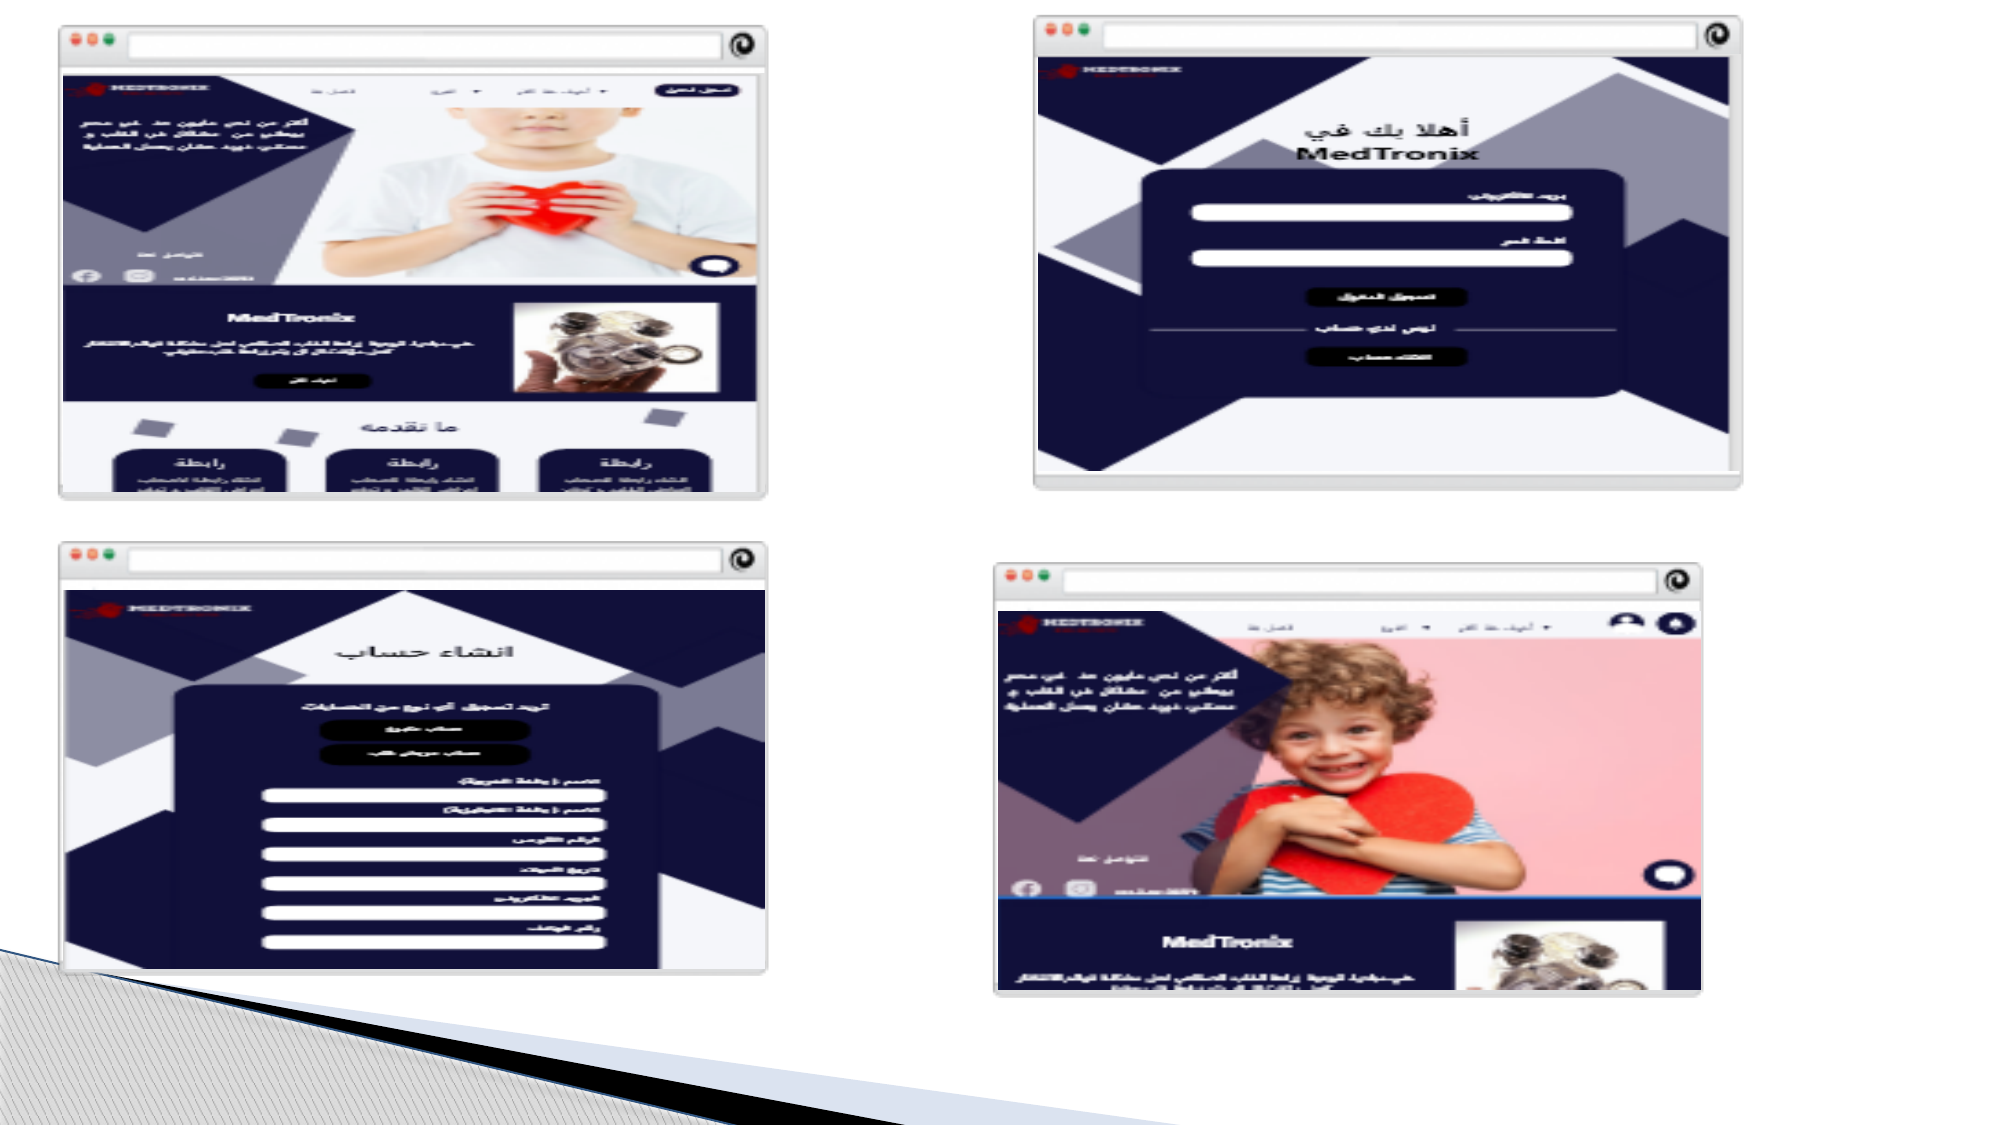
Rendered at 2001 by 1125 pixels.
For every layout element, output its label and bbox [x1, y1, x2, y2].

picture [984, 542, 1715, 1017]
picture [1024, 0, 1755, 512]
picture [49, 2, 779, 996]
